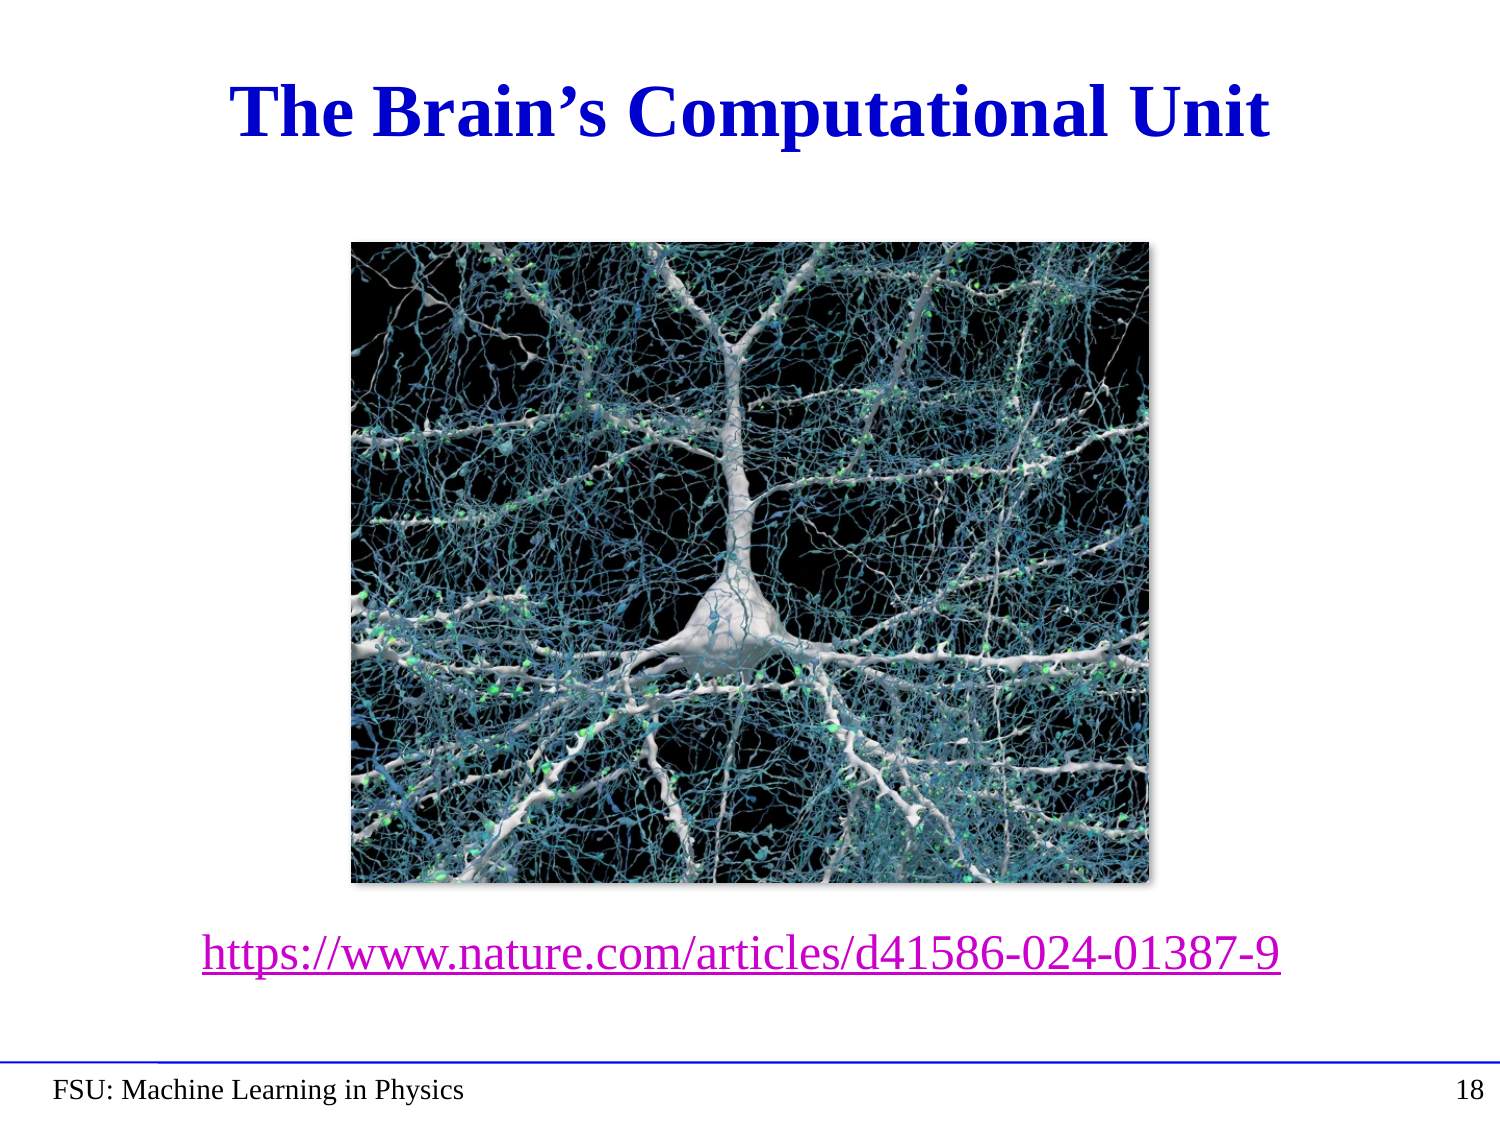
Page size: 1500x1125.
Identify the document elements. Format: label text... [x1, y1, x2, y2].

picture [350, 242, 1150, 883]
text_box https://www.nature.com/articles/d41586-024-01387-9 [187, 911, 1296, 987]
footer FSU: Machine Learning in Physics [37, 1062, 1351, 1125]
slide_number 18 [1362, 1062, 1500, 1125]
title The Brain’s Computational Unit [112, 37, 1388, 176]
